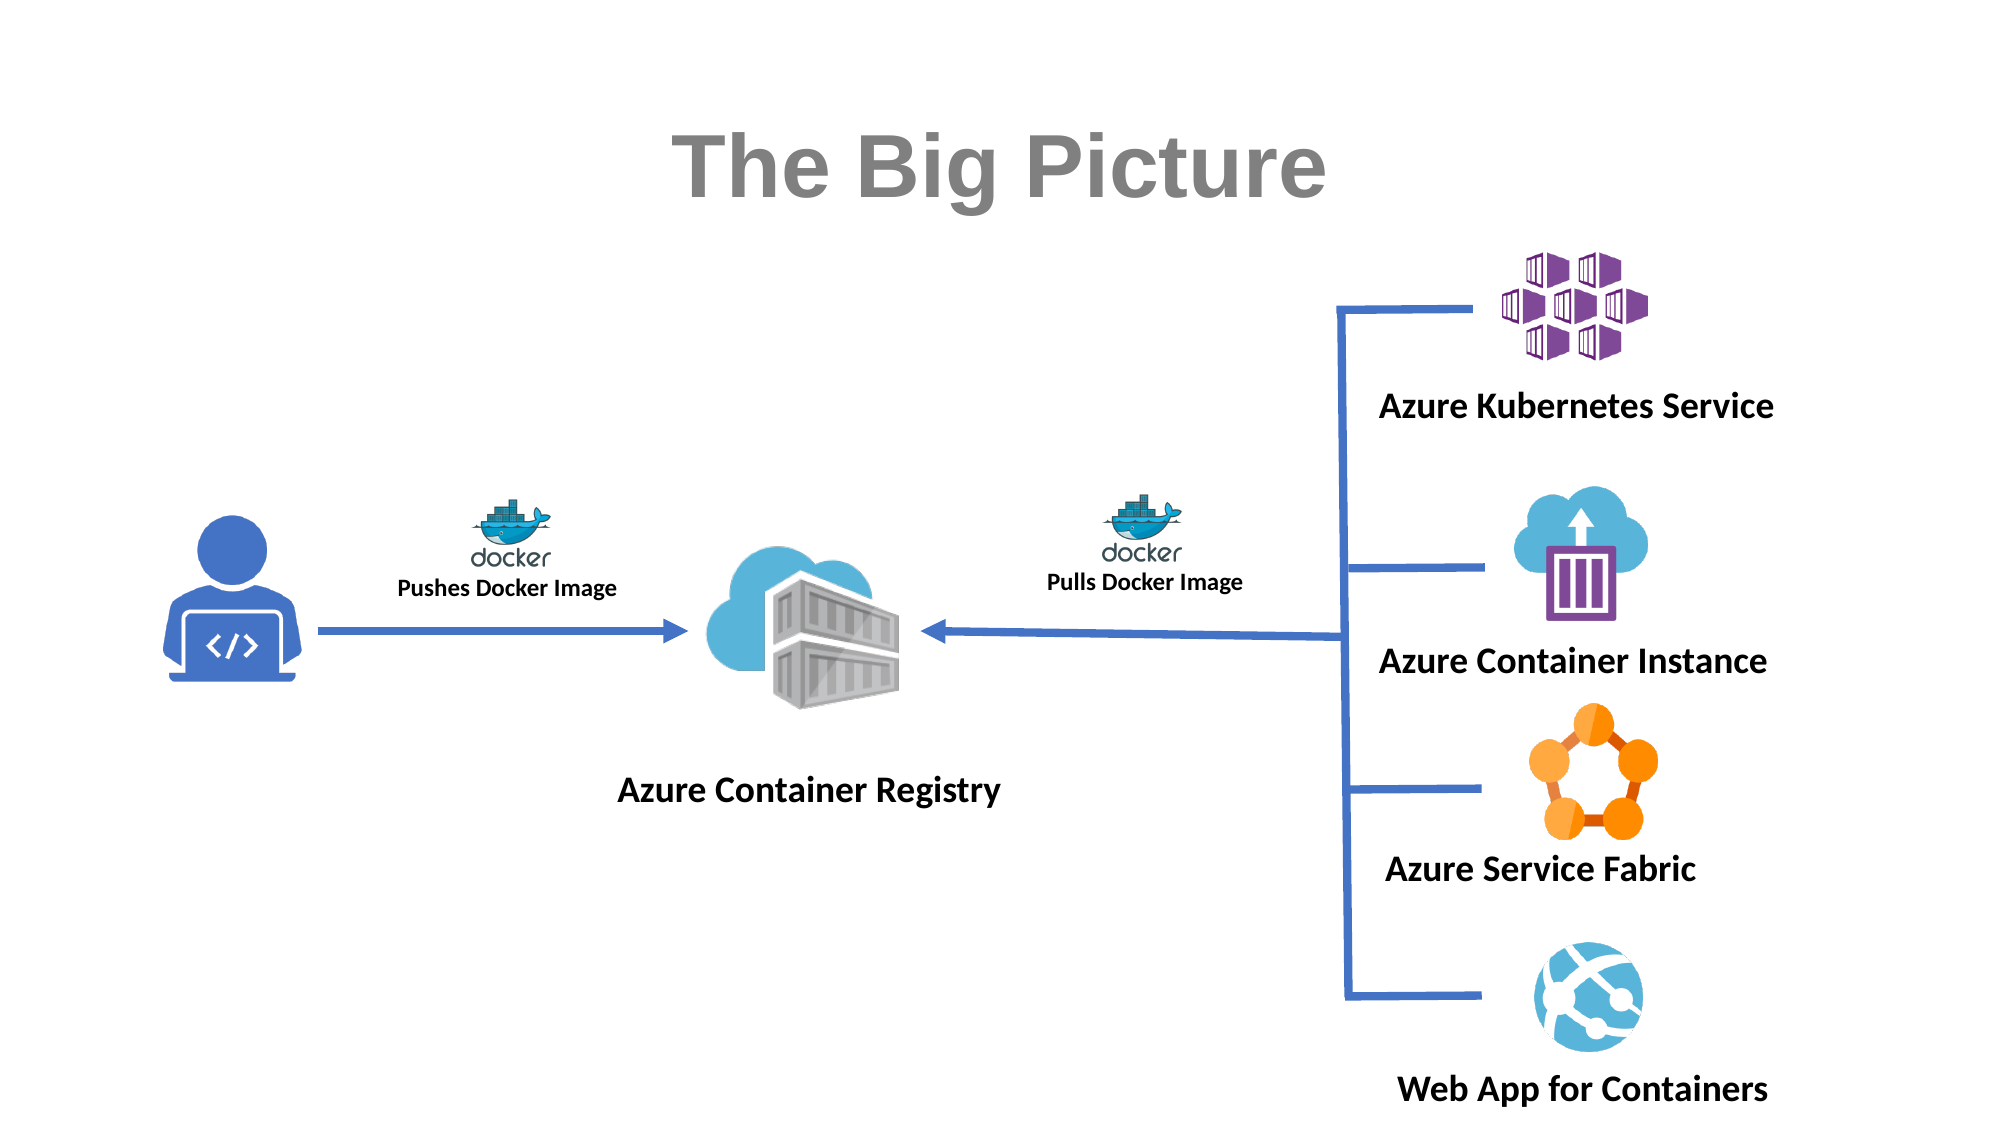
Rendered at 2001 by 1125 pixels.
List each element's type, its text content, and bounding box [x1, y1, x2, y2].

picture [1513, 486, 1648, 621]
picture [1501, 233, 1648, 379]
text_box Web App for Containers [1382, 1056, 1784, 1116]
picture [698, 520, 921, 742]
text_box Azure Container Instance [1364, 628, 1784, 689]
picture [128, 485, 336, 693]
title The Big Picture [137, 59, 1863, 278]
text_box Azure Container Registry [602, 757, 1017, 818]
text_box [920, 630, 1348, 637]
text_box Azure Kubernetes Service [1364, 374, 1790, 434]
picture [1534, 942, 1644, 1052]
text_box Azure Service Fabric [1370, 836, 1712, 897]
text_box Pushes Docker Image [382, 563, 633, 609]
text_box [1341, 310, 1349, 998]
text_box Pulls Docker Image [1032, 558, 1259, 604]
picture [471, 493, 551, 573]
picture [1529, 703, 1658, 840]
picture [1102, 488, 1182, 568]
